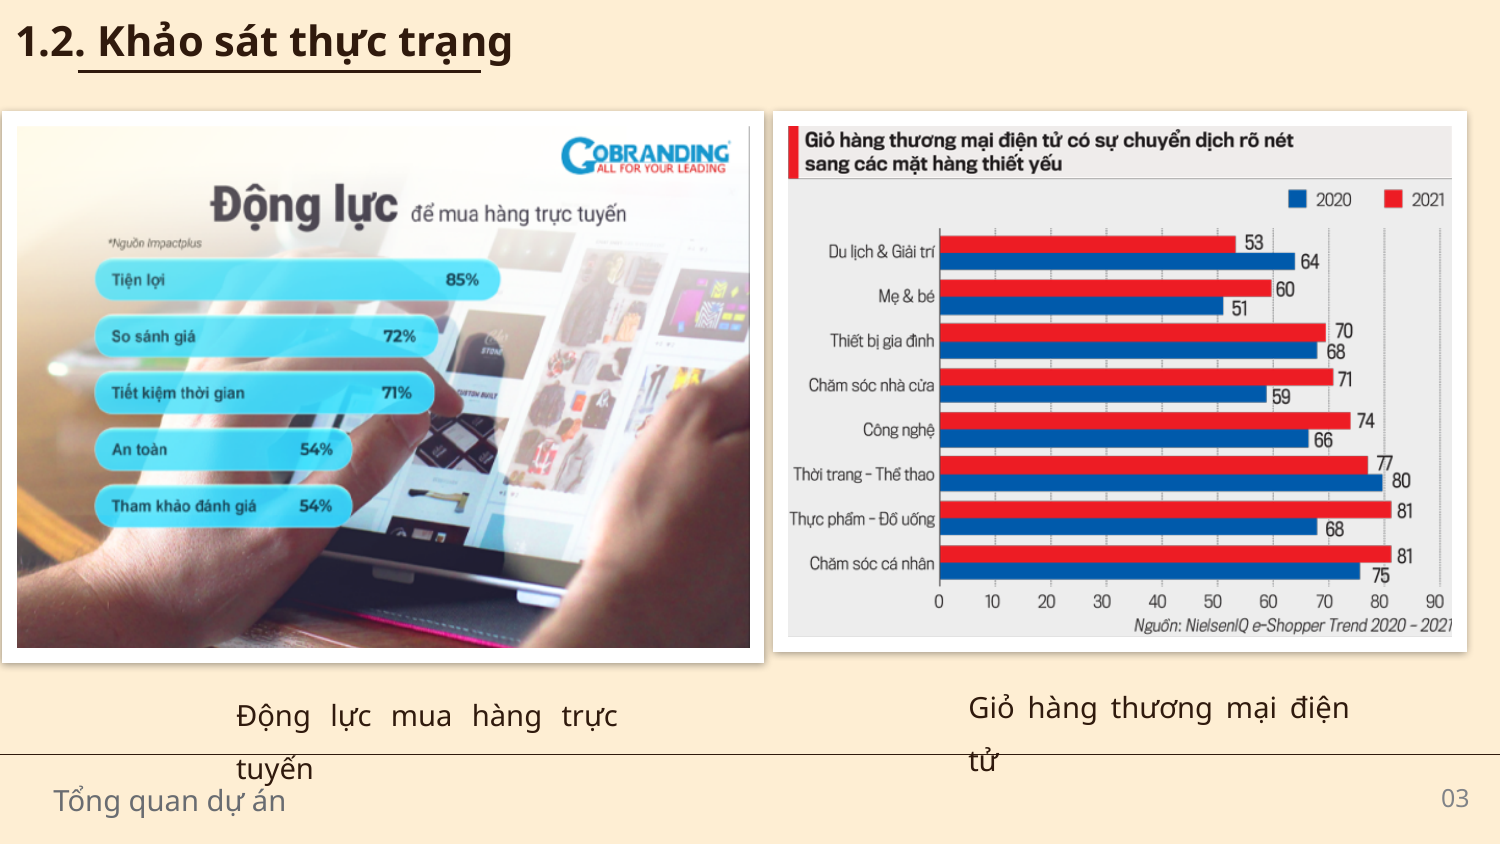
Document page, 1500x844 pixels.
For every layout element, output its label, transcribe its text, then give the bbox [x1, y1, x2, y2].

title 1.2. Khảo sát thực trạng [0, 0, 1266, 94]
text_box Động lực mua hàng trực tuyến [220, 665, 633, 738]
text_box Tổng quan dự án [38, 775, 792, 825]
picture [787, 125, 1453, 638]
text_box 03 [1426, 775, 1500, 820]
picture [16, 125, 751, 649]
text_box Giỏ hàng thương mại điện tử [953, 657, 1366, 730]
